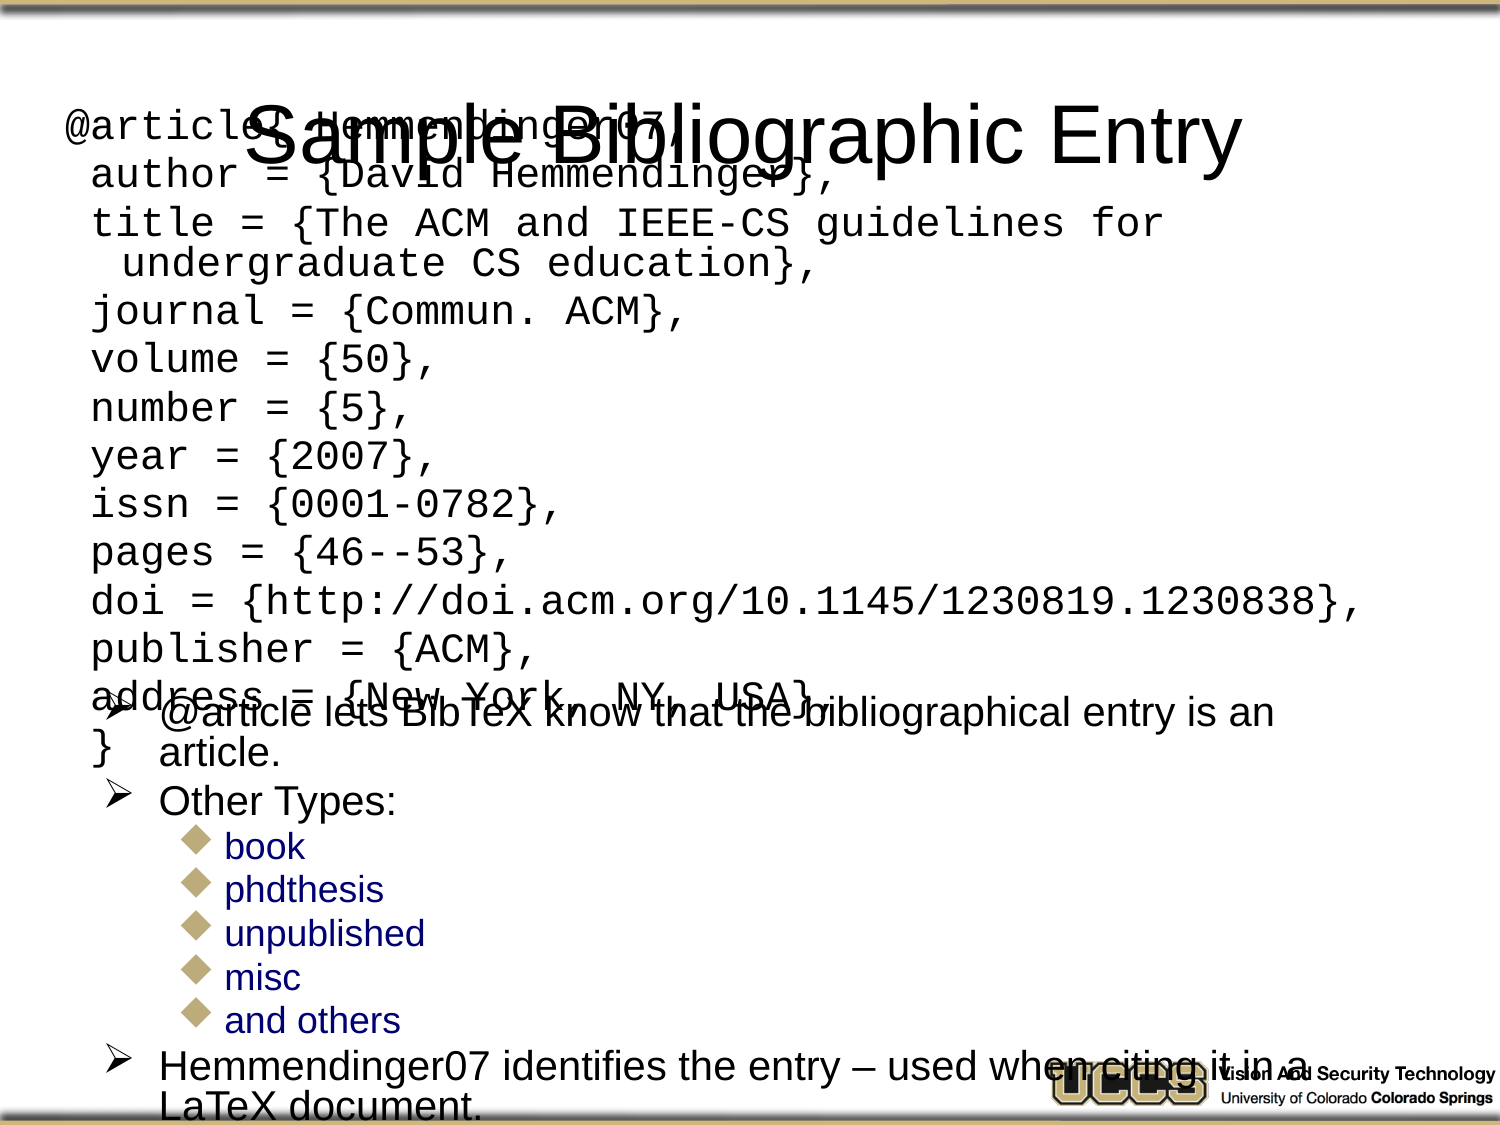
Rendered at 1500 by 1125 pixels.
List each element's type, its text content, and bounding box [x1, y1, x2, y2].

picture [1039, 1053, 1500, 1116]
title Sample Bibliographic Entry [24, 37, 1463, 188]
list @article{ Hemmendinger07, author = {David Hemmendinger}, title = {The ACM and IEEE-CS guidelines for undergraduate CS education}, journal = {Commun. ACM}, volume = {50}, number = {5}, year = {2007}, issn = {0001-0782}, pages = {46--53}, doi = {http://doi.acm.org/10.1145/1230819.1230838}, publisher = {ACM}, address = {New York, NY, USA}, } [50, 99, 1500, 400]
list @article lets BibTeX know that the bibliographical entry is an article. Other Types: book phdthesis unpublished misc and others Hemmendinger07 identifies the entry – used when citing it in a LaTeX document. [87, 687, 1388, 1025]
